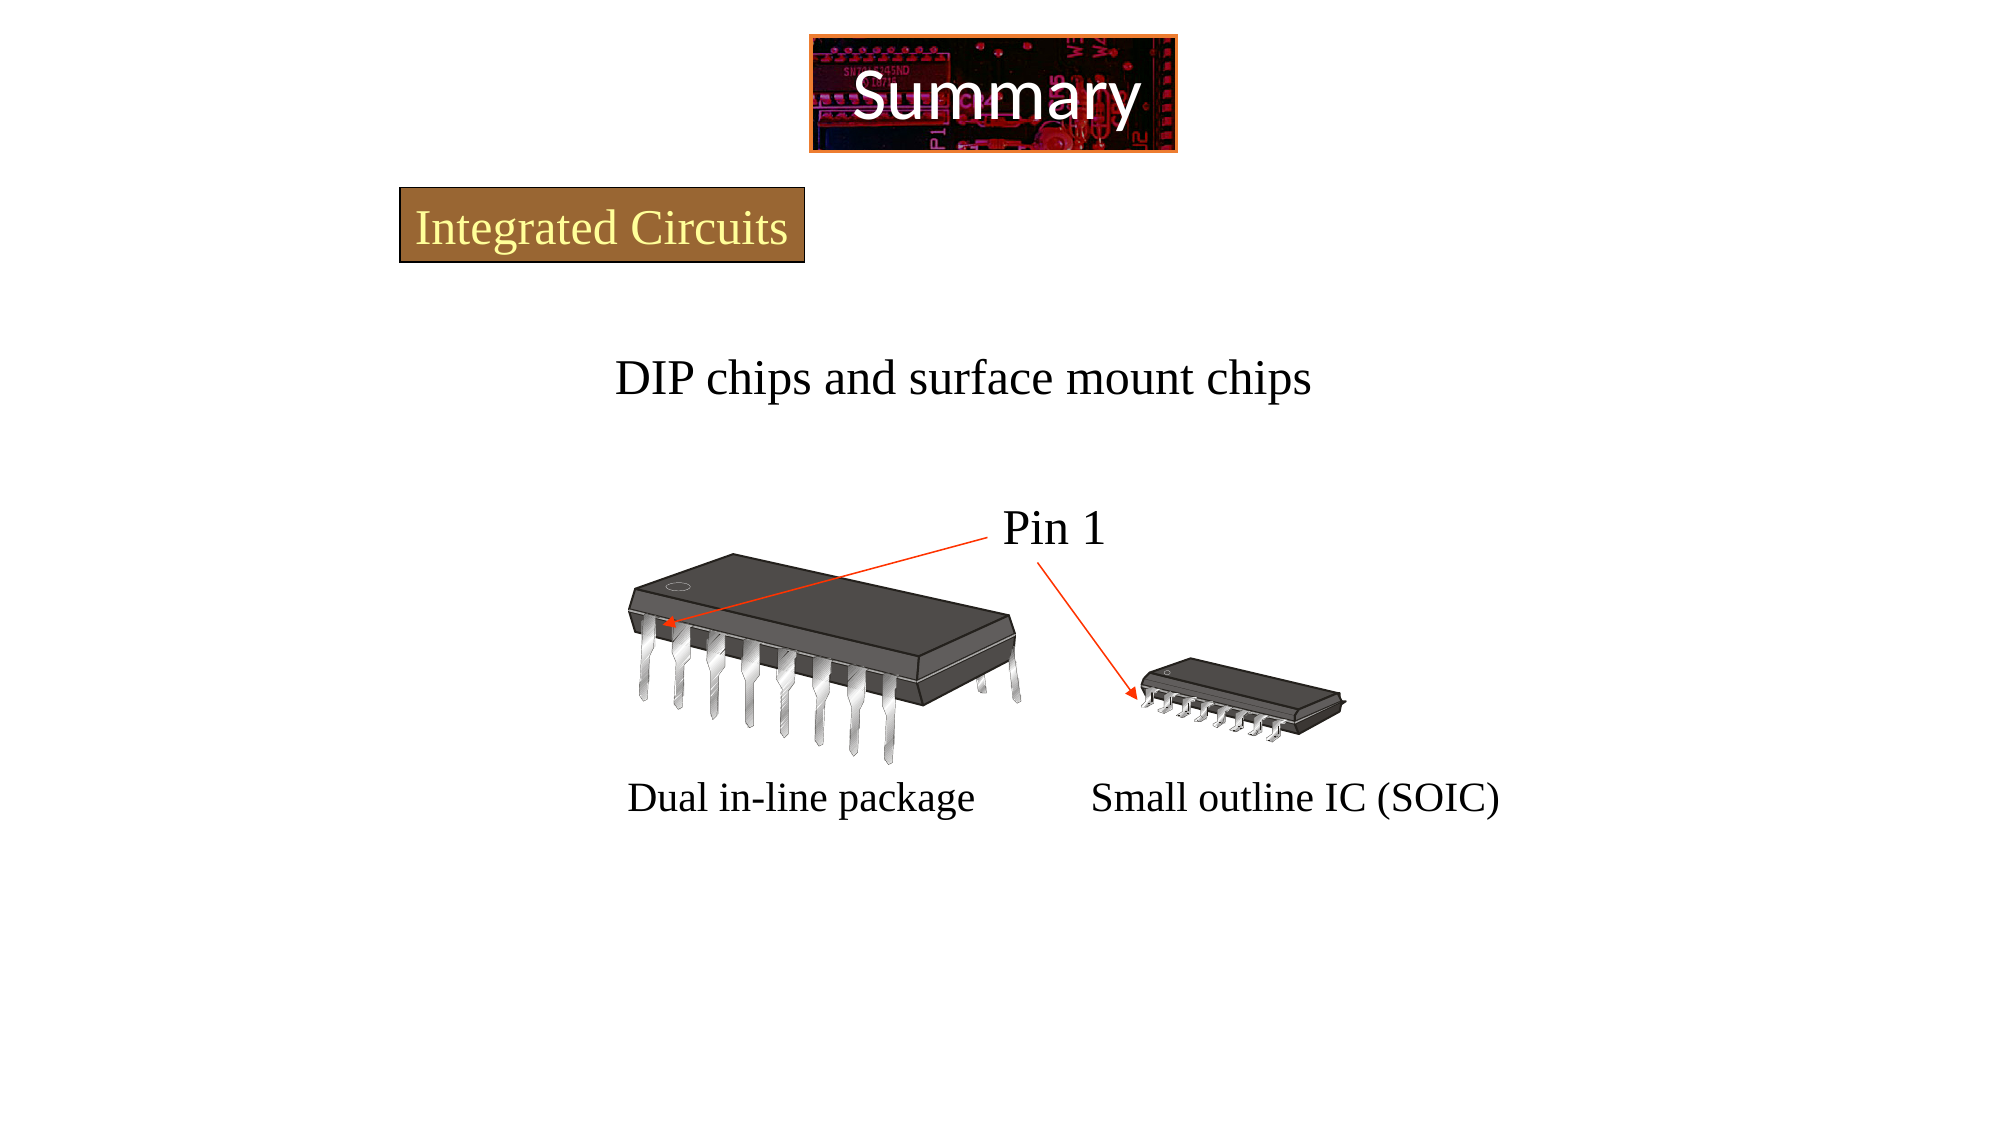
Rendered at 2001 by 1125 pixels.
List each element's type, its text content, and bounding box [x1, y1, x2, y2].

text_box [624, 549, 1350, 770]
text_box Integrated Circuits [400, 187, 805, 263]
text_box Dual in-line package Small outline IC (SOIC) [612, 762, 1525, 828]
text_box DIP chips and surface mount chips [600, 337, 1375, 413]
text_box Pin 1 [987, 487, 1122, 549]
picture [812, 37, 1175, 150]
